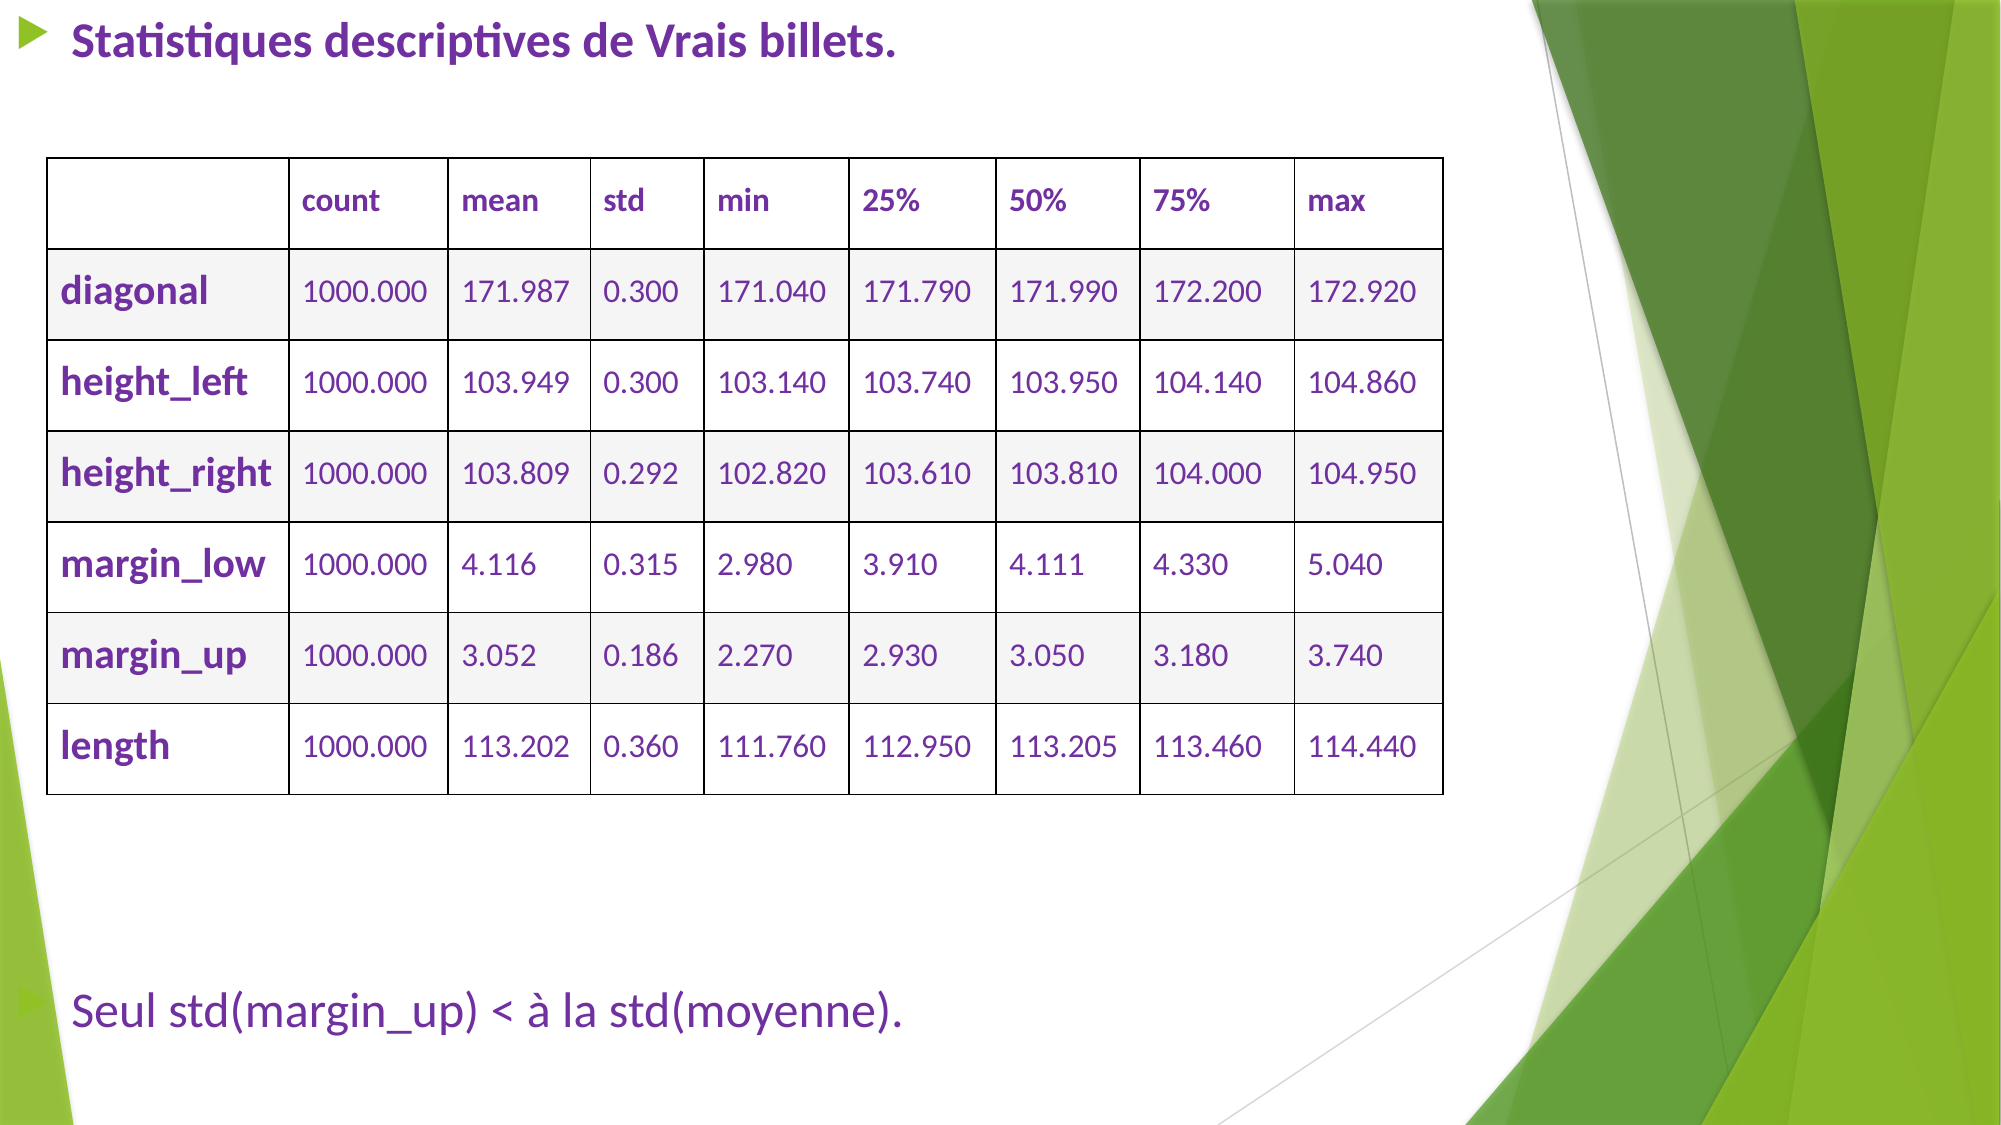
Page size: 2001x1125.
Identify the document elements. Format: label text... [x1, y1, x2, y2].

table_cell 1000.000 [290, 432, 447, 521]
table_cell 3.052 [449, 613, 590, 703]
table_cell 111.760 [705, 704, 848, 794]
table_cell 3.740 [1295, 613, 1442, 703]
table_header 75% [1141, 159, 1294, 248]
table_cell 172.200 [1141, 250, 1294, 339]
table_cell 103.809 [449, 432, 590, 521]
table_cell 113.205 [997, 704, 1139, 794]
table_cell 0.300 [591, 341, 703, 430]
table_cell margin_low [48, 523, 288, 612]
table_header std [591, 159, 703, 248]
table_cell 103.950 [997, 341, 1139, 430]
table_cell 103.610 [850, 432, 995, 521]
table_header max [1295, 159, 1442, 248]
table_cell 3.910 [850, 523, 995, 612]
table_cell 104.000 [1141, 432, 1294, 521]
table_header mean [449, 159, 590, 248]
table_cell height_right [48, 432, 288, 521]
table_cell 0.300 [591, 250, 703, 339]
table_cell 171.040 [705, 250, 848, 339]
table_header 25% [850, 159, 995, 248]
table_cell 103.740 [850, 341, 995, 430]
table_cell 0.360 [591, 704, 703, 794]
table_cell 103.949 [449, 341, 590, 430]
table_header 50% [997, 159, 1139, 248]
table_cell 103.810 [997, 432, 1139, 521]
table_cell 171.987 [449, 250, 590, 339]
table_cell 171.790 [850, 250, 995, 339]
table_cell 5.040 [1295, 523, 1442, 612]
table_cell length [48, 704, 288, 794]
table_cell 113.460 [1141, 704, 1294, 794]
table_cell 4.111 [997, 523, 1139, 612]
table_header [48, 159, 288, 248]
table_cell 113.202 [449, 704, 590, 794]
table_cell 3.180 [1141, 613, 1294, 703]
table_cell 104.860 [1295, 341, 1442, 430]
table_cell 1000.000 [290, 613, 447, 703]
table_cell 102.820 [705, 432, 848, 521]
table_cell 112.950 [850, 704, 995, 794]
table_cell 104.140 [1141, 341, 1294, 430]
table_cell diagonal [48, 250, 288, 339]
table_header count [290, 159, 447, 248]
table_cell 1000.000 [290, 523, 447, 612]
table_cell 0.315 [591, 523, 703, 612]
table_cell 103.140 [705, 341, 848, 430]
table_cell height_left [48, 341, 288, 430]
list Statistiques descriptives de Vrais billets. Seul std(margin_up) < à la std(moyenne). [0, 0, 1522, 1125]
table_cell margin_up [48, 613, 288, 703]
table_header min [705, 159, 848, 248]
table_cell 2.270 [705, 613, 848, 703]
table_cell 1000.000 [290, 250, 447, 339]
table_cell 0.292 [591, 432, 703, 521]
table_cell 2.980 [705, 523, 848, 612]
table_cell 171.990 [997, 250, 1139, 339]
table_cell 172.920 [1295, 250, 1442, 339]
table_cell 104.950 [1295, 432, 1442, 521]
table_cell 1000.000 [290, 704, 447, 794]
table_cell 4.116 [449, 523, 590, 612]
table_cell 4.330 [1141, 523, 1294, 612]
table_cell 3.050 [997, 613, 1139, 703]
table_cell 114.440 [1295, 704, 1442, 794]
table_cell 2.930 [850, 613, 995, 703]
table_cell 1000.000 [290, 341, 447, 430]
table_cell 0.186 [591, 613, 703, 703]
